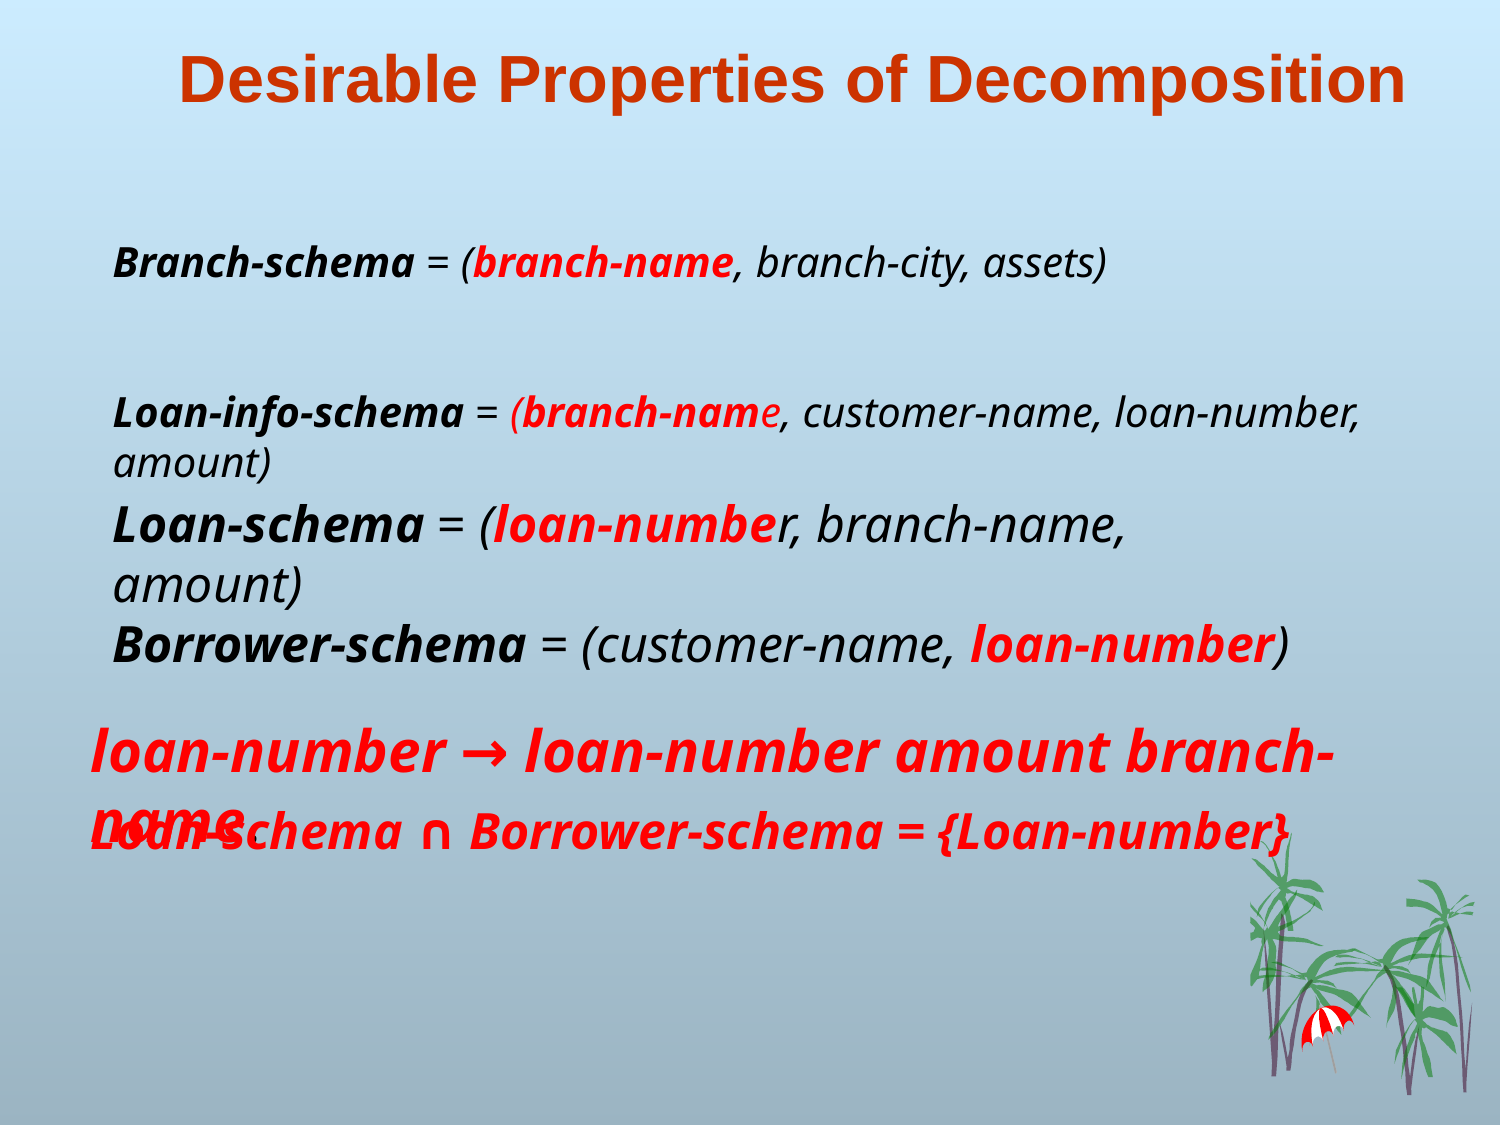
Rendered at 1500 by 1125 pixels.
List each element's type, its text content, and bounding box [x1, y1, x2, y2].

title Desirable Properties of Decomposition [131, 22, 1457, 124]
text_box loan-number → loan-number amount branch-name. [76, 706, 1479, 862]
text_box Branch-schema = (branch-name, branch-city, assets) Loan-info-schema = (branch-name, customer-name, loan-number, amount) [97, 228, 1457, 494]
text_box Loan-schema ∩ Borrower-schema = {Loan-number} [76, 792, 1341, 868]
text_box Loan-schema = (loan-number, branch-name, amount) Borrower-schema = (customer-name, loan-number) [97, 485, 1317, 681]
